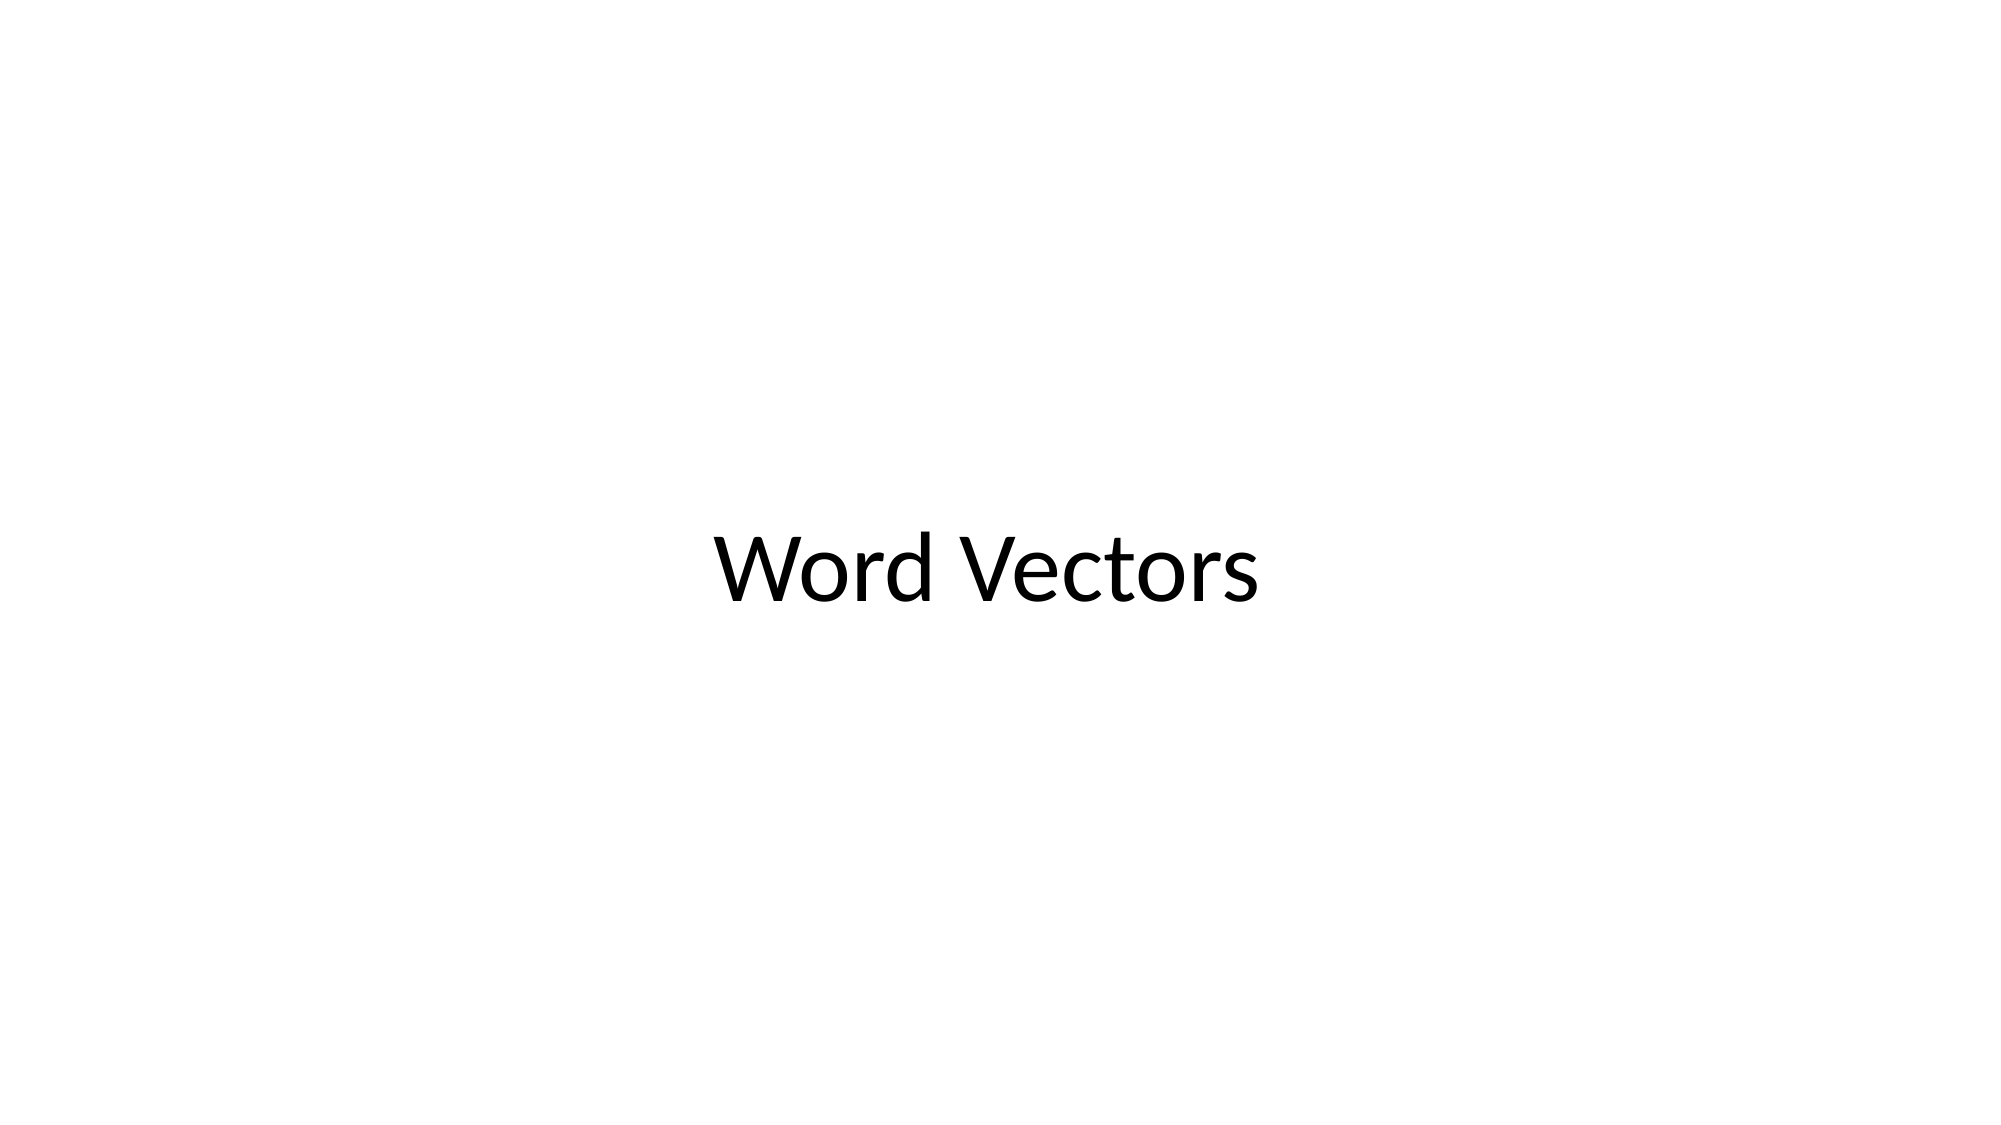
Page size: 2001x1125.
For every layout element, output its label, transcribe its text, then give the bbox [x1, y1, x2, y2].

text_box Word Vectors [699, 494, 1301, 629]
